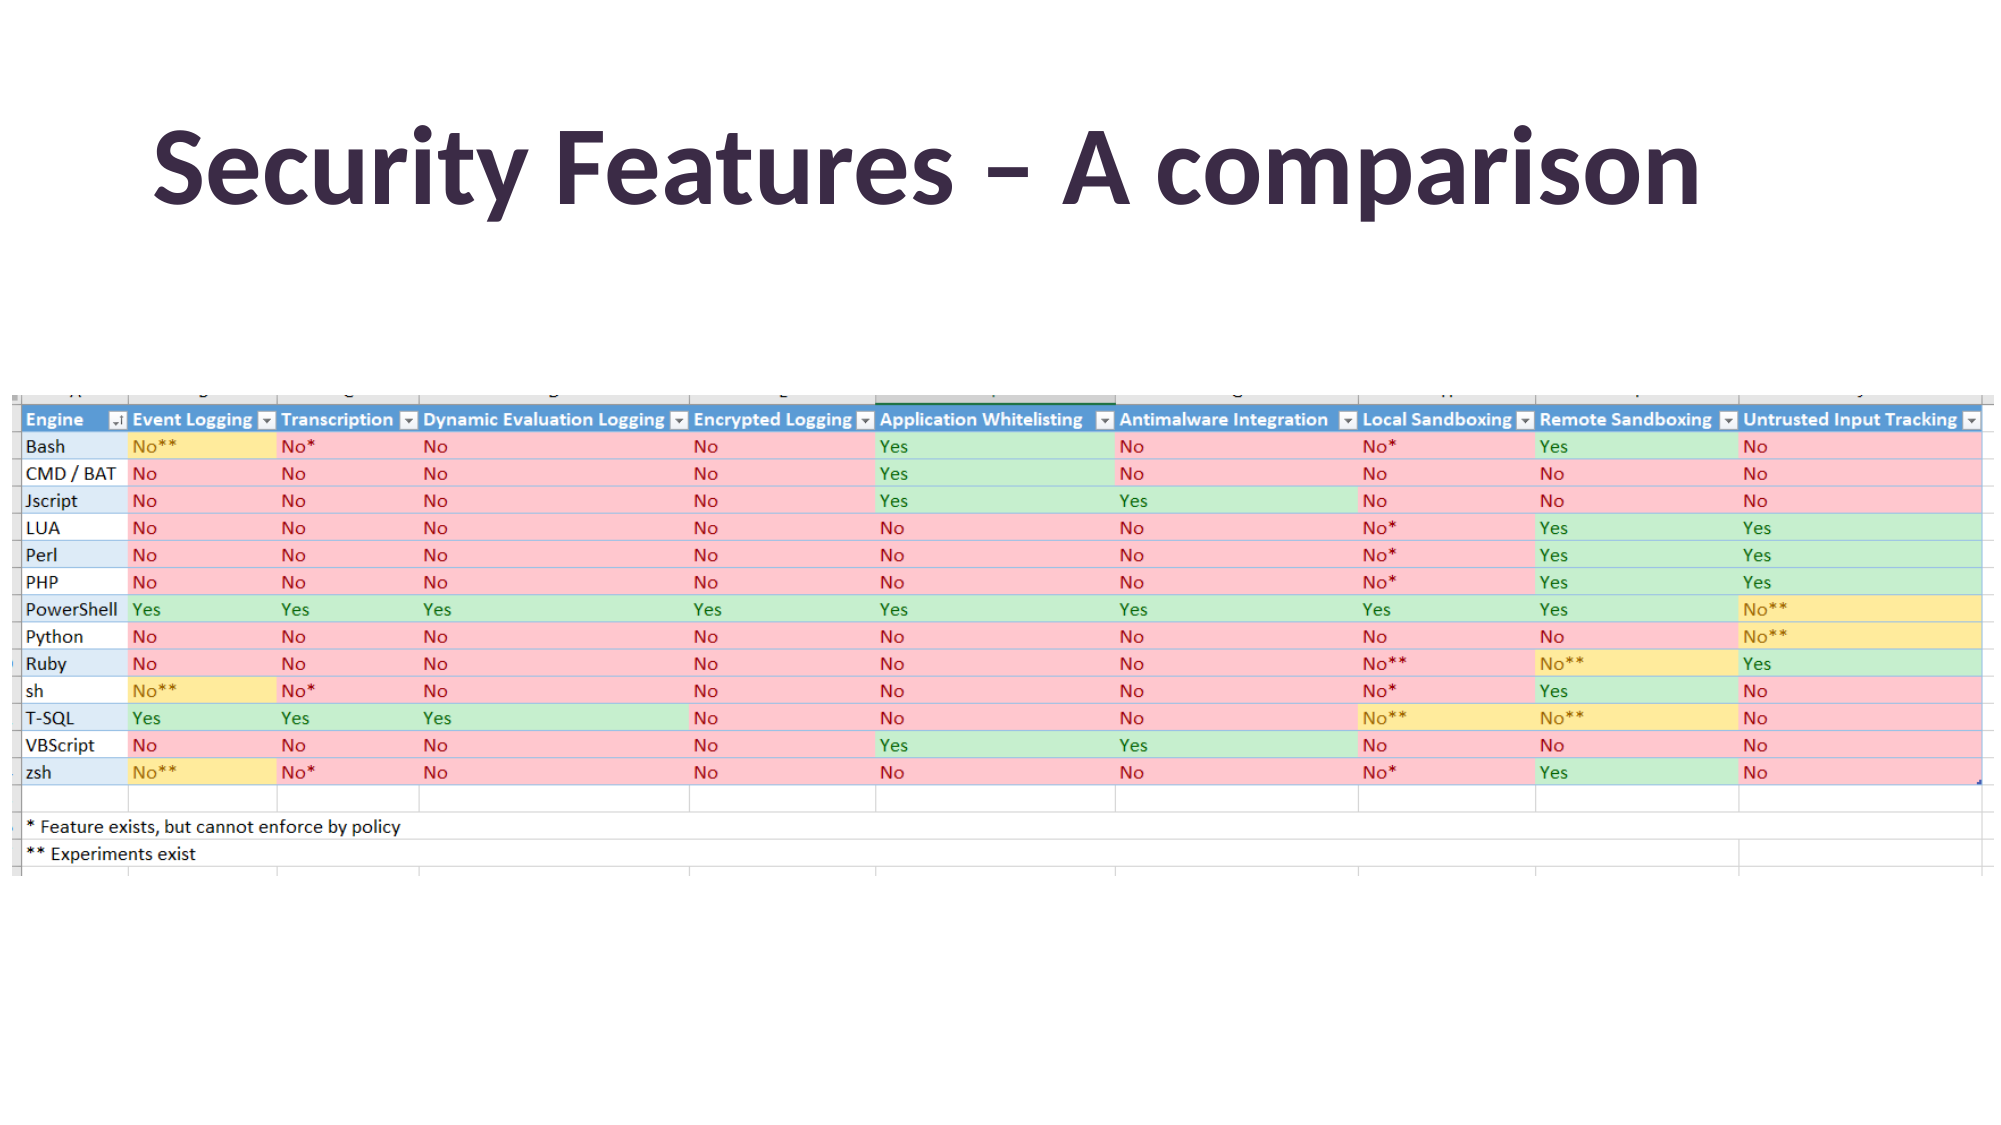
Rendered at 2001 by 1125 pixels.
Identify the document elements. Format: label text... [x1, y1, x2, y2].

title Security Features – A comparison [137, 59, 1735, 278]
picture [12, 395, 1994, 876]
